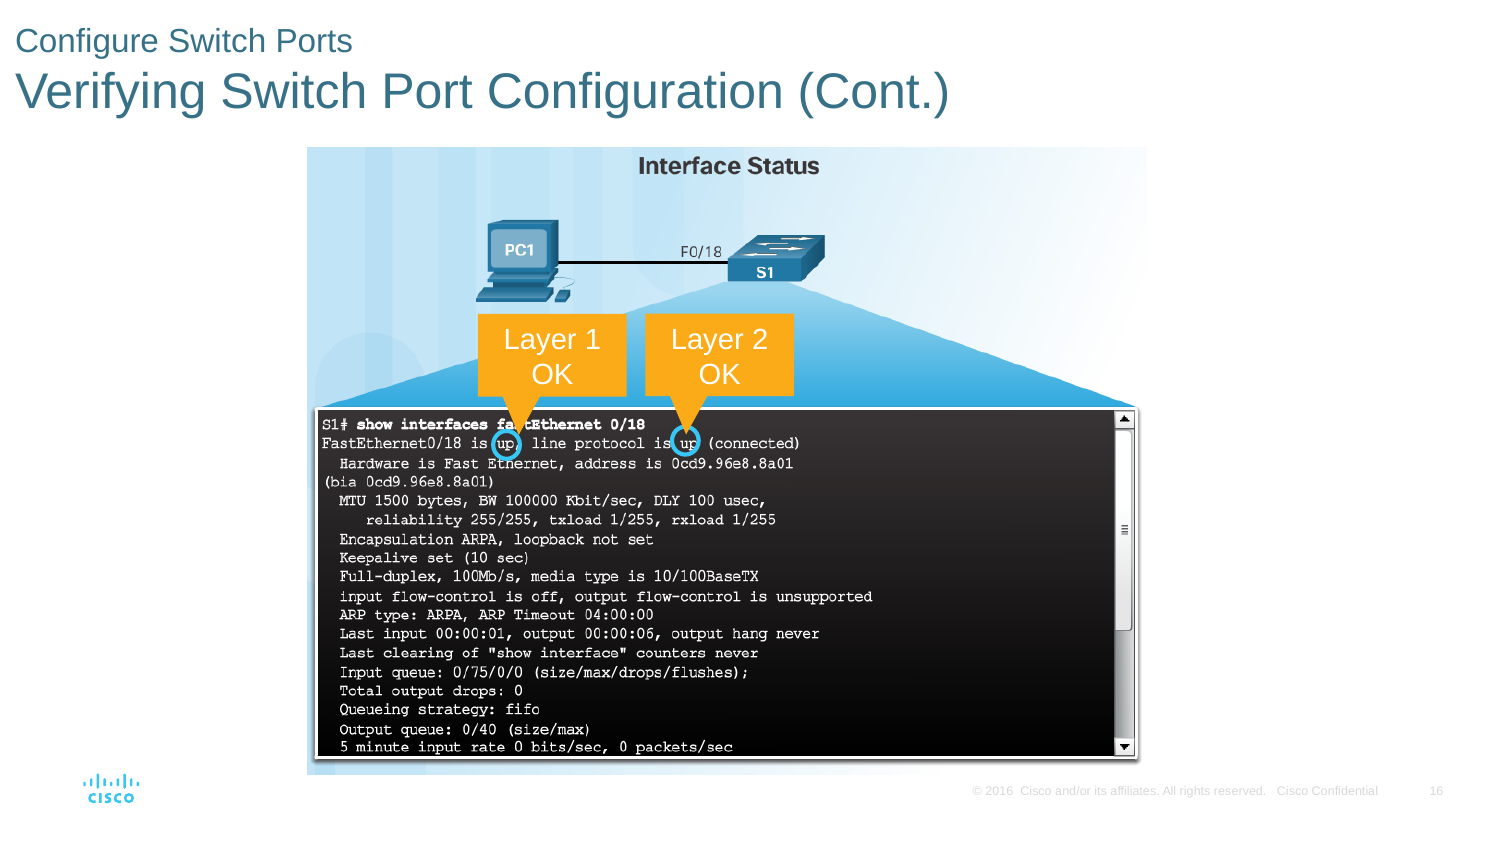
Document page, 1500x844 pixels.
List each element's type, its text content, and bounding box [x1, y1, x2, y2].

title Configure Switch Ports Verifying Switch Port Configuration (Cont.) [0, 6, 1500, 131]
picture [307, 147, 1147, 776]
